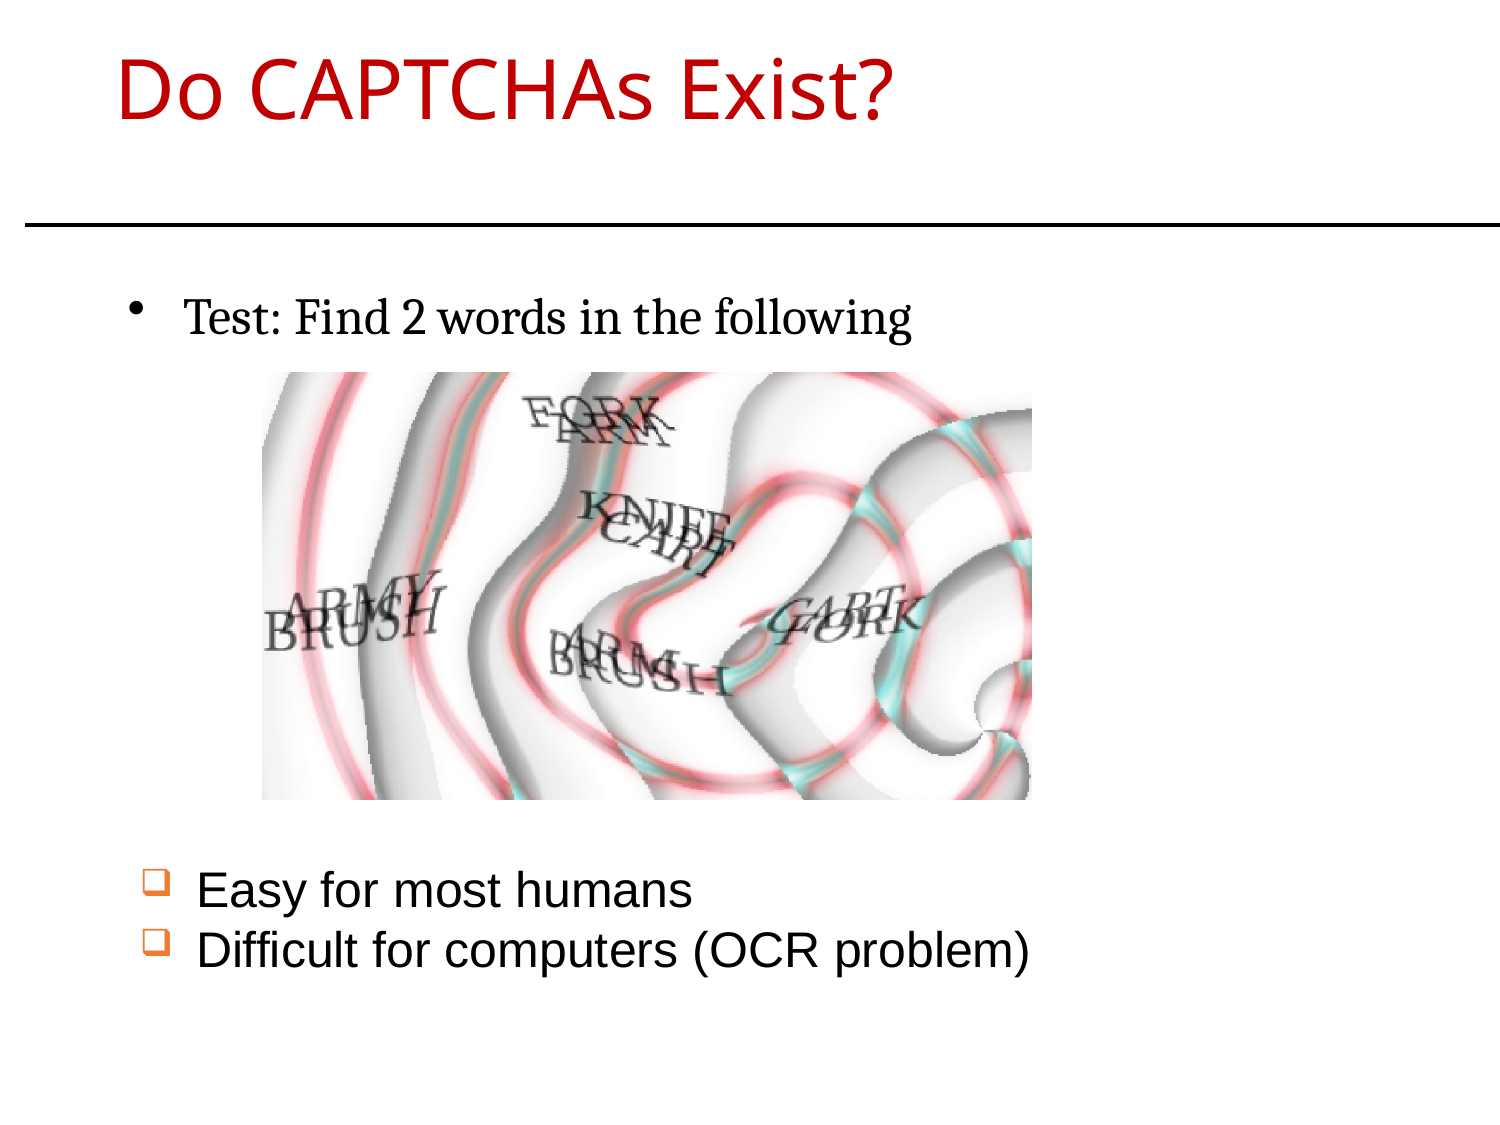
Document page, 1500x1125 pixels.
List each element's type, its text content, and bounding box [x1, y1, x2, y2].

text_box Easy for most humans Difficult for computers (OCR problem) [125, 849, 1438, 1050]
text_box Test: Find 2 words in the following [112, 275, 1400, 388]
title Do CAPTCHAs Exist? [99, 24, 1425, 161]
picture [262, 372, 1032, 800]
